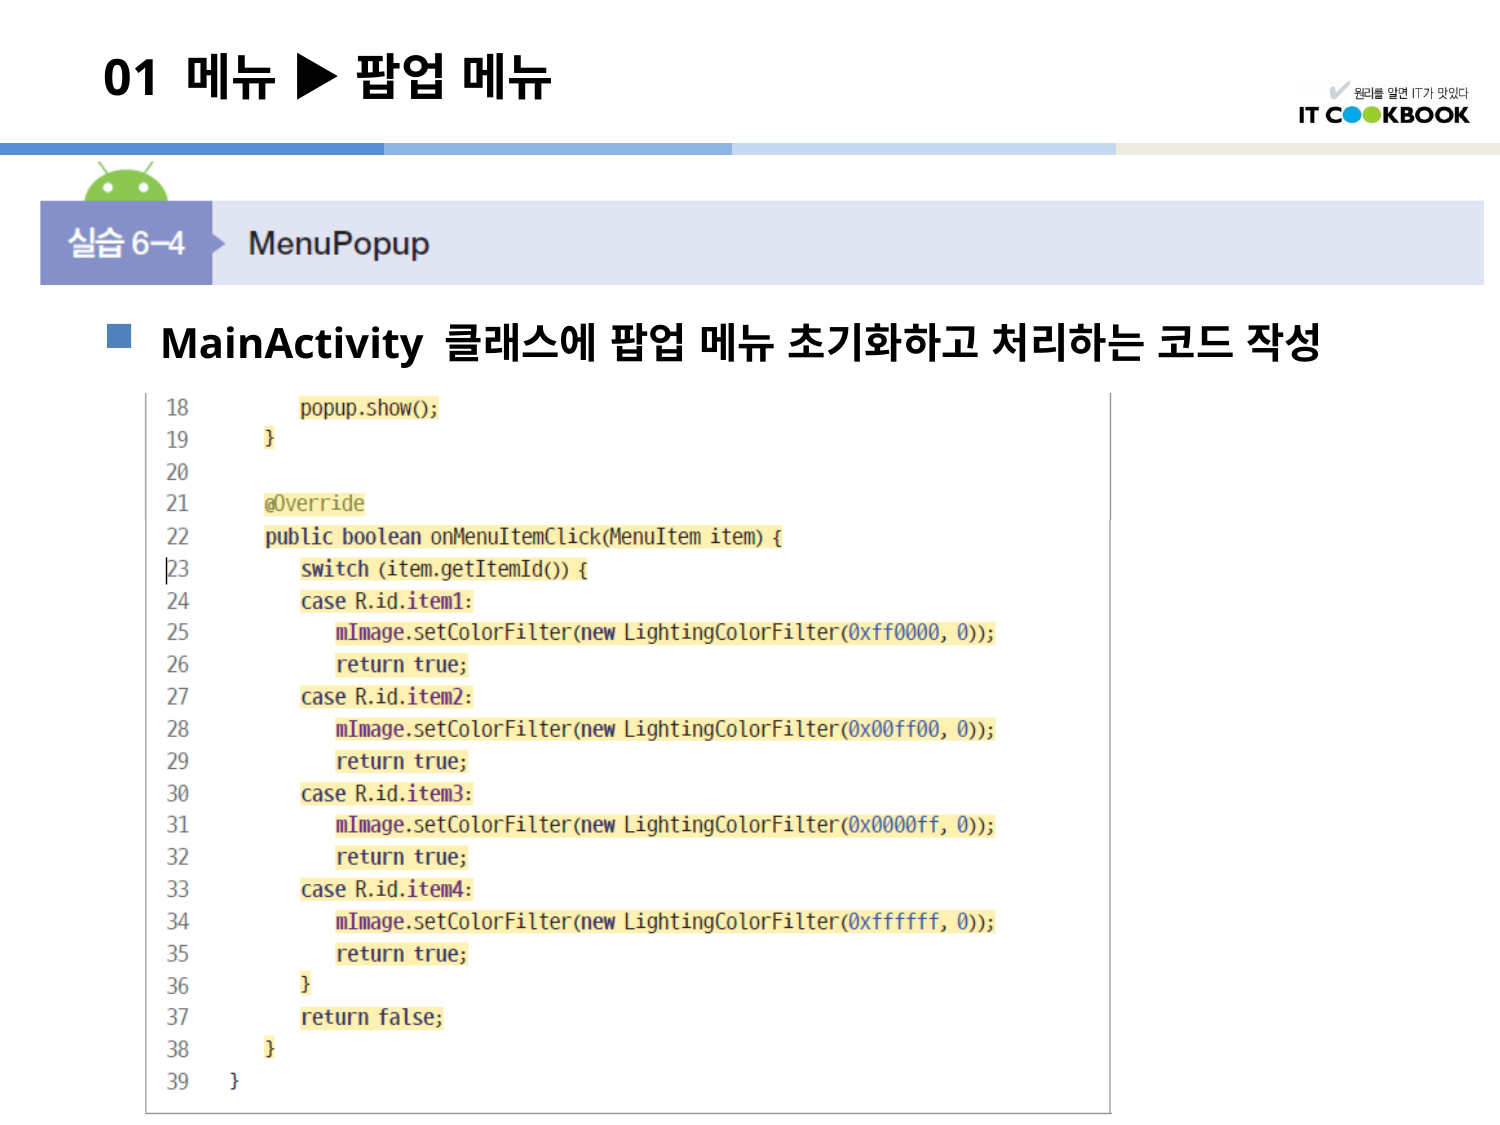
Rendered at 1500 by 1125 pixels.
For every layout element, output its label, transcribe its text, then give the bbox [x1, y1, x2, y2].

picture [1295, 78, 1473, 125]
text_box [135, 393, 1119, 1123]
picture [39, 160, 1484, 285]
title 01 메뉴 ▶ 팝업 메뉴 [88, 30, 1330, 121]
list MainActivity 클래스에 팝업 메뉴 초기화하고 처리하는 코드 작성 [88, 293, 1436, 1083]
